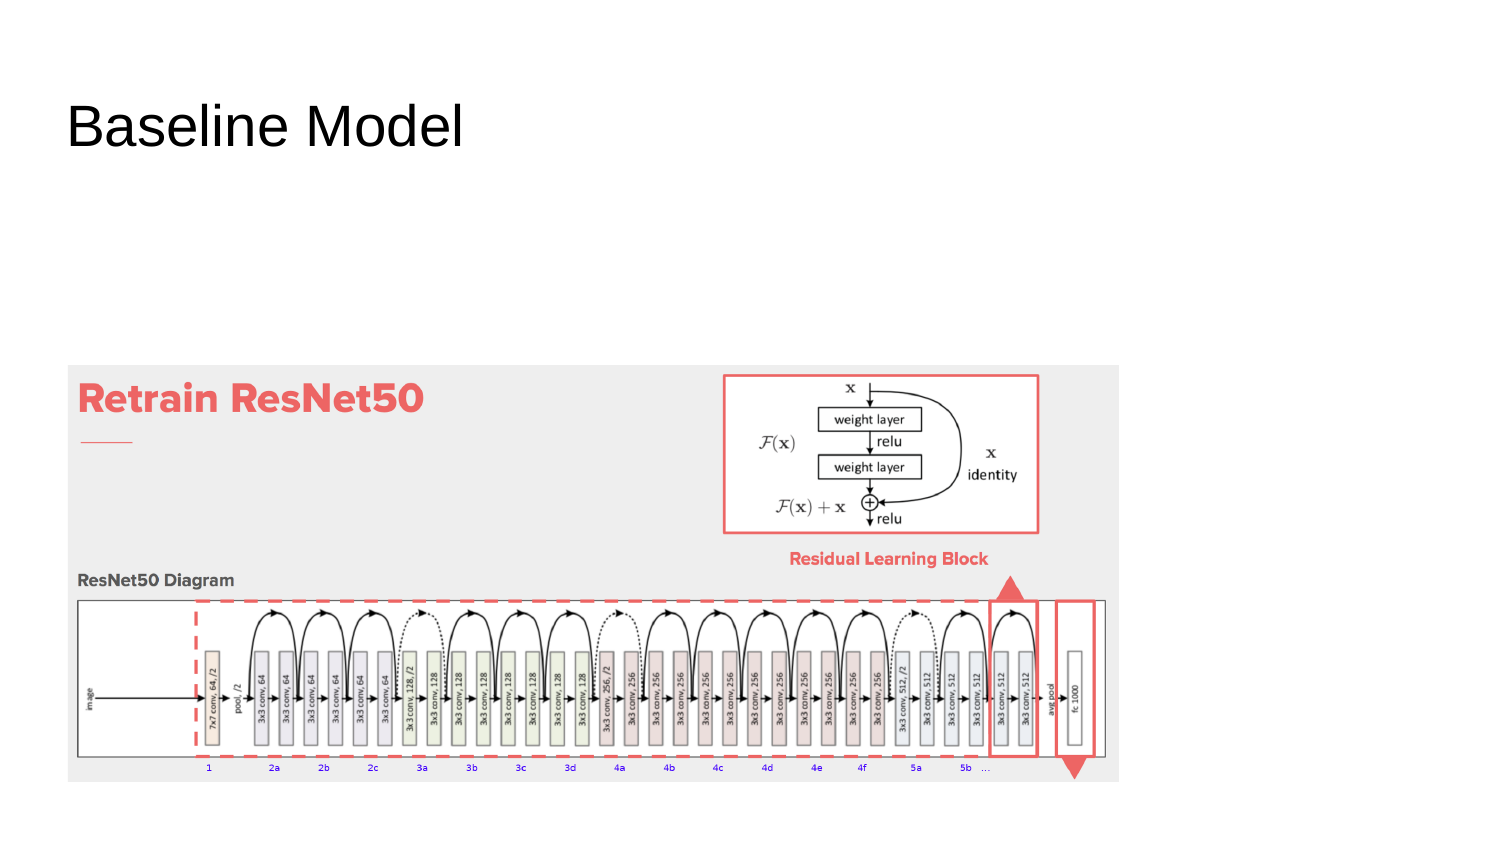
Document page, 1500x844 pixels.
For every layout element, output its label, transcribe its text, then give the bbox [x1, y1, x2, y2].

picture [67, 365, 1120, 782]
title Baseline Model [51, 72, 1449, 167]
